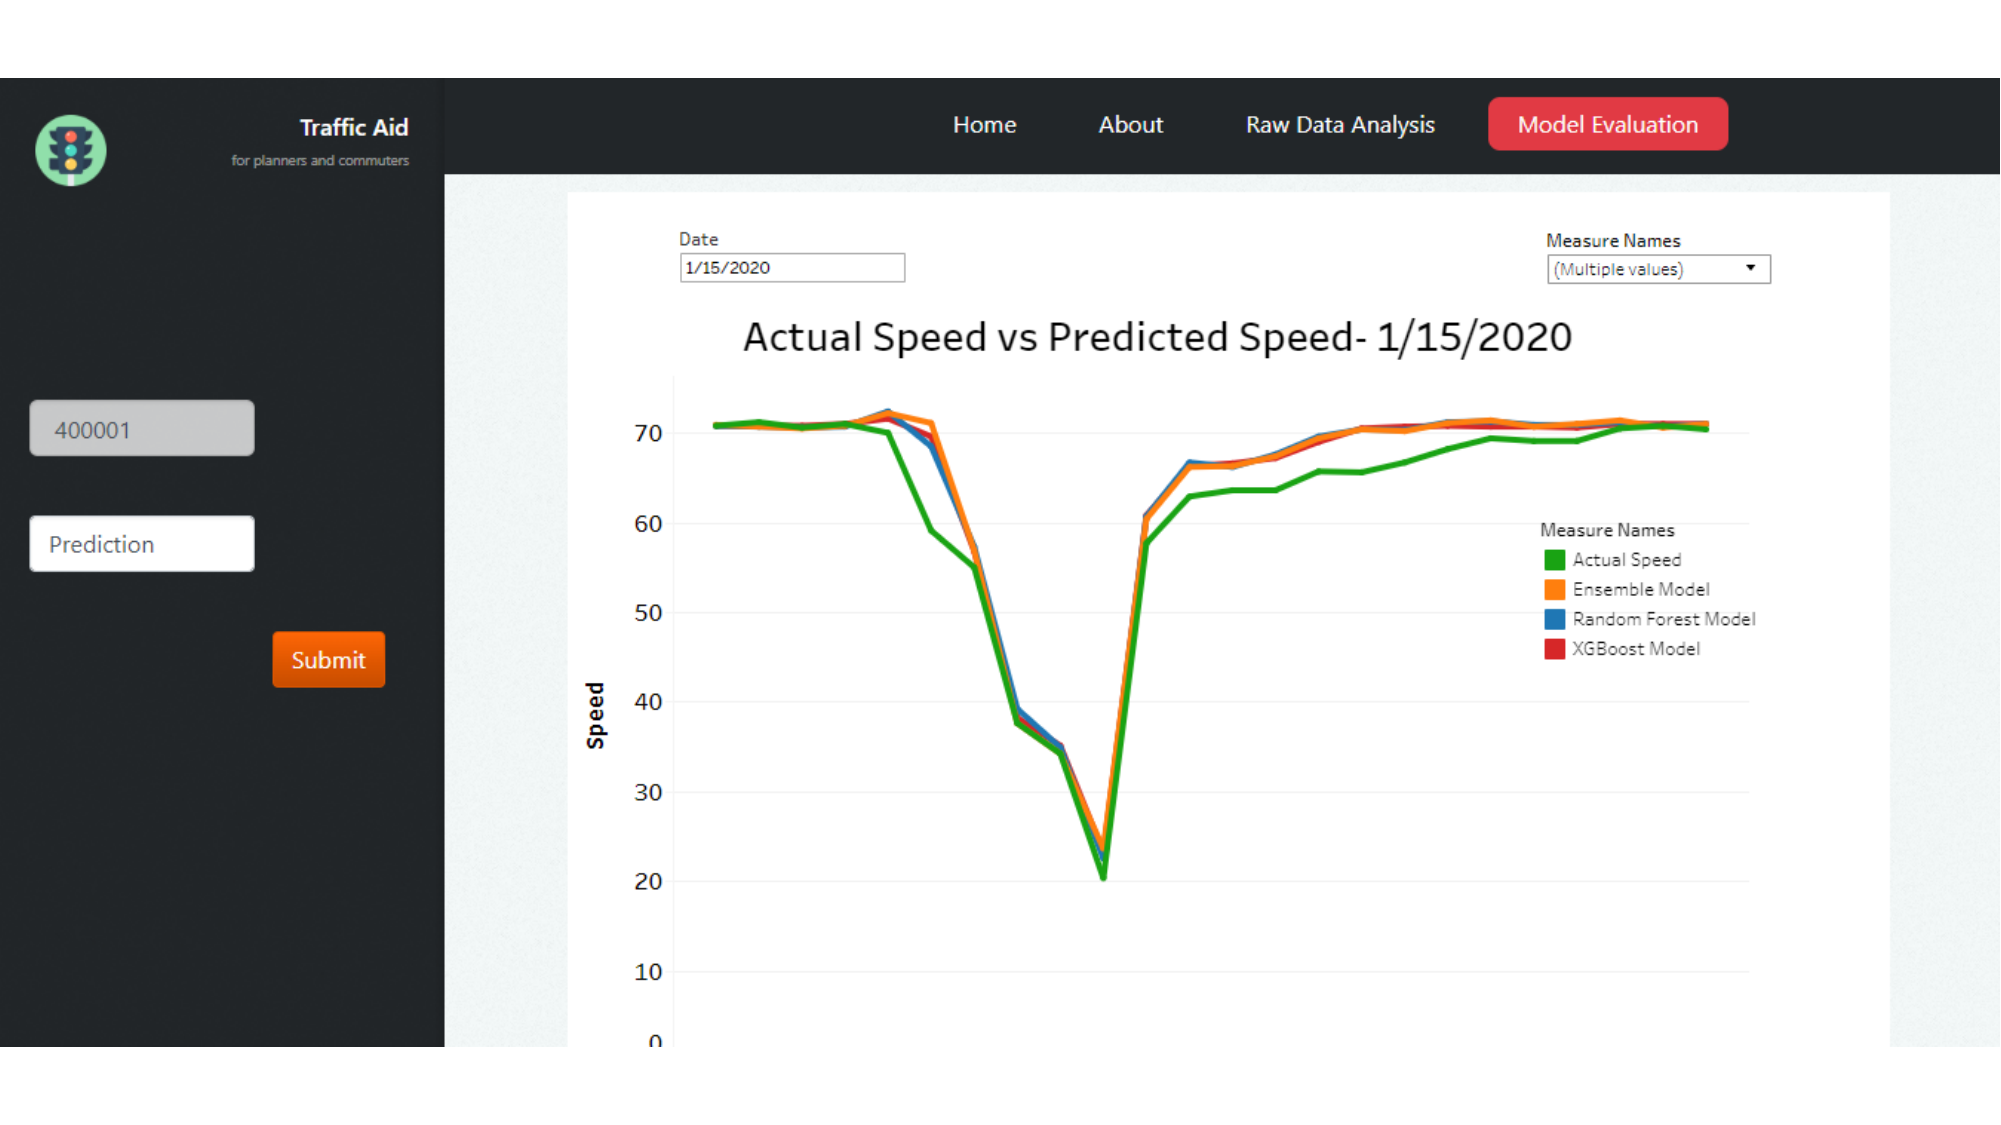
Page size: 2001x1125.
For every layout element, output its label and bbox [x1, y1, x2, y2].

picture [0, 78, 2000, 1047]
